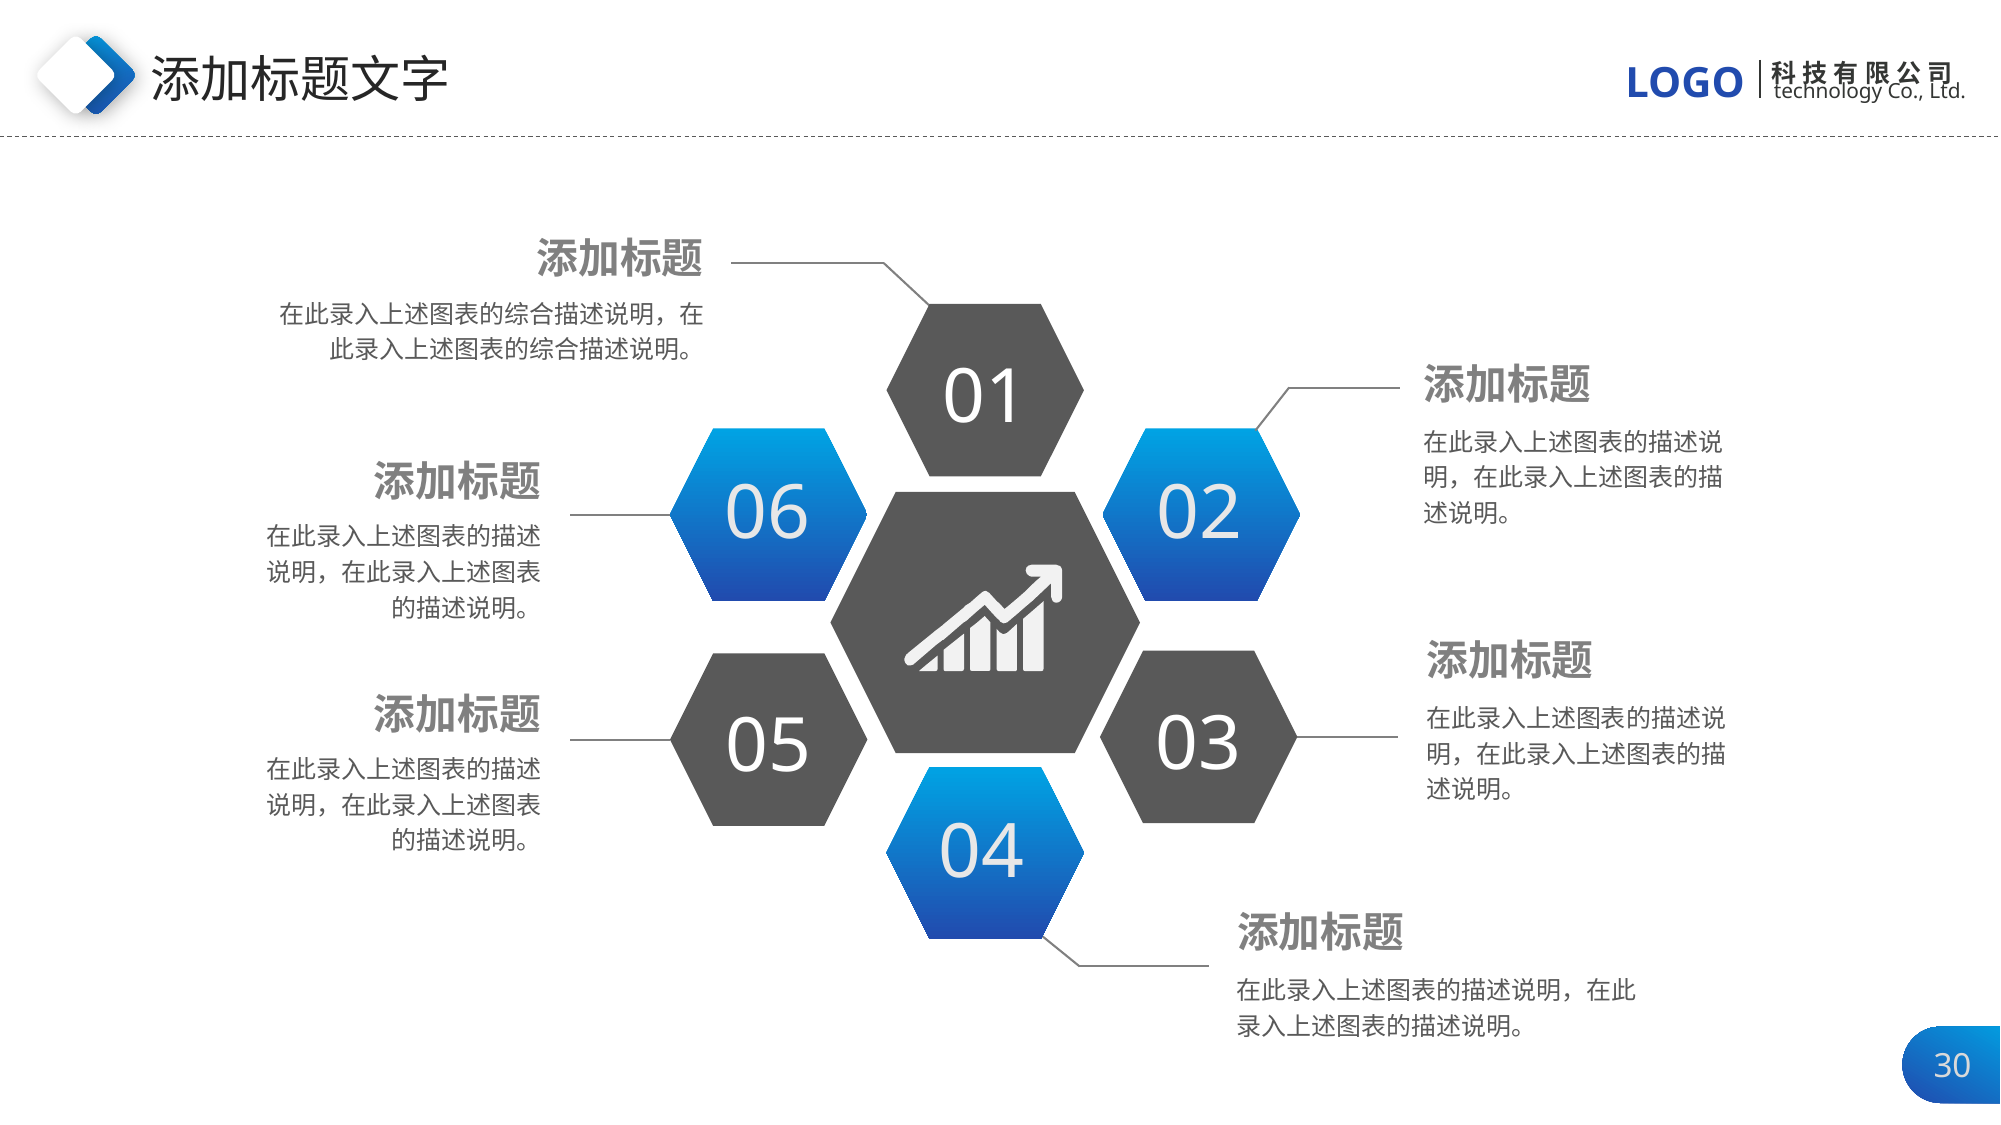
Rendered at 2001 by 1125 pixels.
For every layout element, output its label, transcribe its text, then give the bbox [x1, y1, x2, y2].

text_box 添加标题 [358, 680, 556, 739]
text_box 在此录入上述图表的描述说明，在此录入上述图表的描述说明。 [240, 506, 557, 630]
text_box 添加标题 [521, 224, 719, 284]
text_box 在此录入上述图表的描述说明，在此录入上述图表的描述说明。 [1221, 960, 1661, 1048]
text_box 在此录入上述图表的综合描述说明，在此录入上述图表的综合描述说明。 [240, 284, 720, 372]
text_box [730, 262, 931, 307]
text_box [669, 428, 868, 601]
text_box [1102, 428, 1300, 601]
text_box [1099, 650, 1298, 824]
text_box 添加标题 [358, 447, 556, 506]
text_box 添加标题 [1408, 350, 1607, 412]
text_box 在此录入上述图表的描述说明，在此录入上述图表的描述说明。 [1408, 412, 1743, 536]
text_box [830, 491, 1140, 754]
text_box 添加标题文字 [135, 40, 466, 116]
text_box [1255, 387, 1401, 431]
text_box 在此录入上述图表的描述说明，在此录入上述图表的描述说明。 [240, 739, 557, 863]
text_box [886, 766, 1084, 940]
text_box 添加标题 [1411, 626, 1609, 688]
text_box 添加标题 [1222, 898, 1420, 960]
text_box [1040, 934, 1210, 967]
text_box 在此录入上述图表的描述说明，在此录入上述图表的描述说明。 [1411, 688, 1746, 812]
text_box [886, 303, 1084, 477]
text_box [669, 653, 868, 826]
